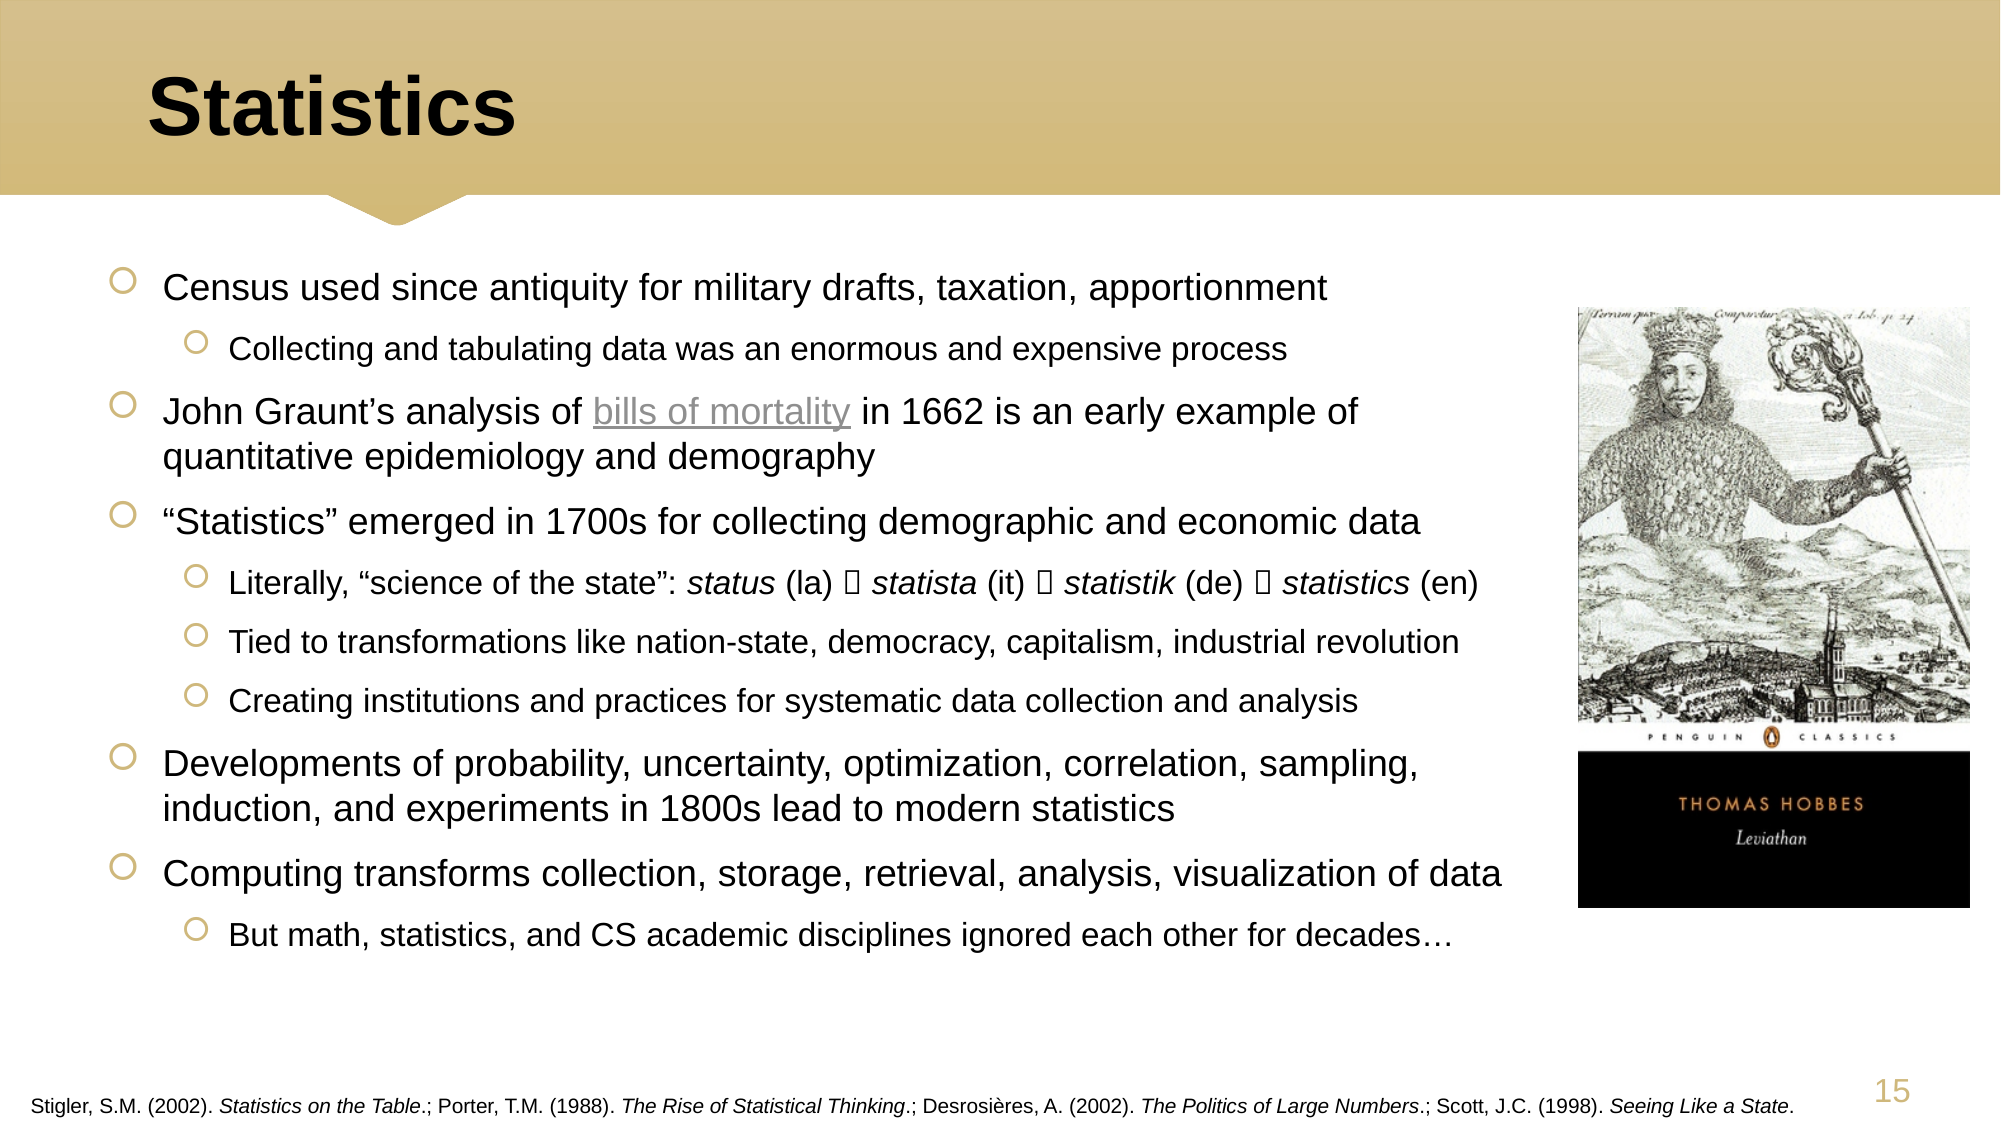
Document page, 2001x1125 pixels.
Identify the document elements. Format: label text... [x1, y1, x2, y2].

list Census used since antiquity for military drafts, taxation, apportionment Collecting and tabulating data was an enormous and expensive process John Graunt’s analysis of bills of mortality in 1662 is an early example of quantitative epidemiology and demography “Statistics” emerged in 1700s for collecting demographic and economic data Literally, “science of the state”: status (la)  statista (it)  statistik (de)  statistics (en) Tied to transformations like nation-state, democracy, capitalism, industrial revolution Creating institutions and practices for systematic data collection and analysis Developments of probability, uncertainty, optimization, correlation, sampling, induction, and experiments in 1800s lead to modern statistics Computing transforms collection, storage, retrieval, analysis, visualization of data But math, statistics, and CS academic disciplines ignored each other for decades… [91, 232, 1537, 984]
title Statistics [132, 0, 1868, 160]
text_box Stigler, S.M. (2002). Statistics on the Table.; Porter, T.M. (1988). The Rise of Statistical Thinking.; Desrosières, A. (2002). The Politics of Large Numbers.; Scott, J.C. (1998). Seeing Like a State. [15, 1084, 1810, 1125]
picture [1578, 307, 1970, 908]
slide_number 14 [1751, 1050, 1926, 1111]
